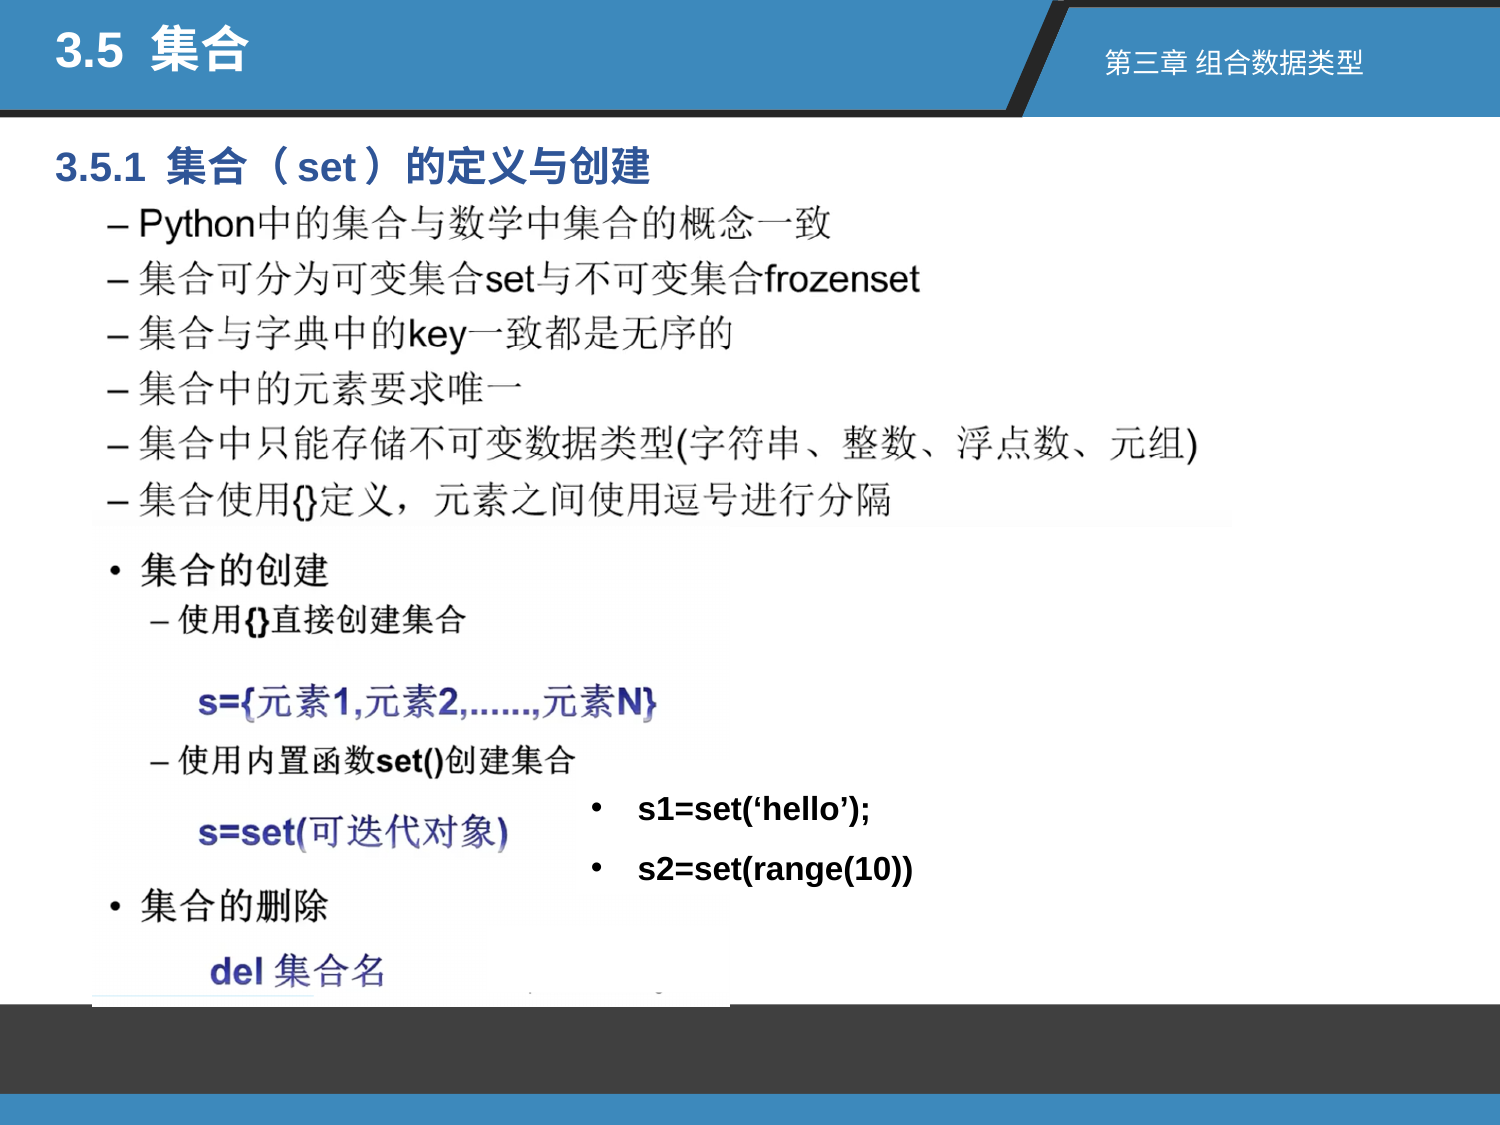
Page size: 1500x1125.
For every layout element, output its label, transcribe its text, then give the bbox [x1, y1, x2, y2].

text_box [92, 526, 730, 1007]
text_box 第三章 组合数据类型 [1089, 38, 1380, 87]
text_box s1=set(‘hello’); s2=set(range(10)) [730, 759, 1385, 895]
picture [92, 200, 1232, 527]
text_box 3.5 集合 [40, 17, 653, 111]
list 3.5.1 集合（set）的定义与创建 [40, 138, 705, 229]
